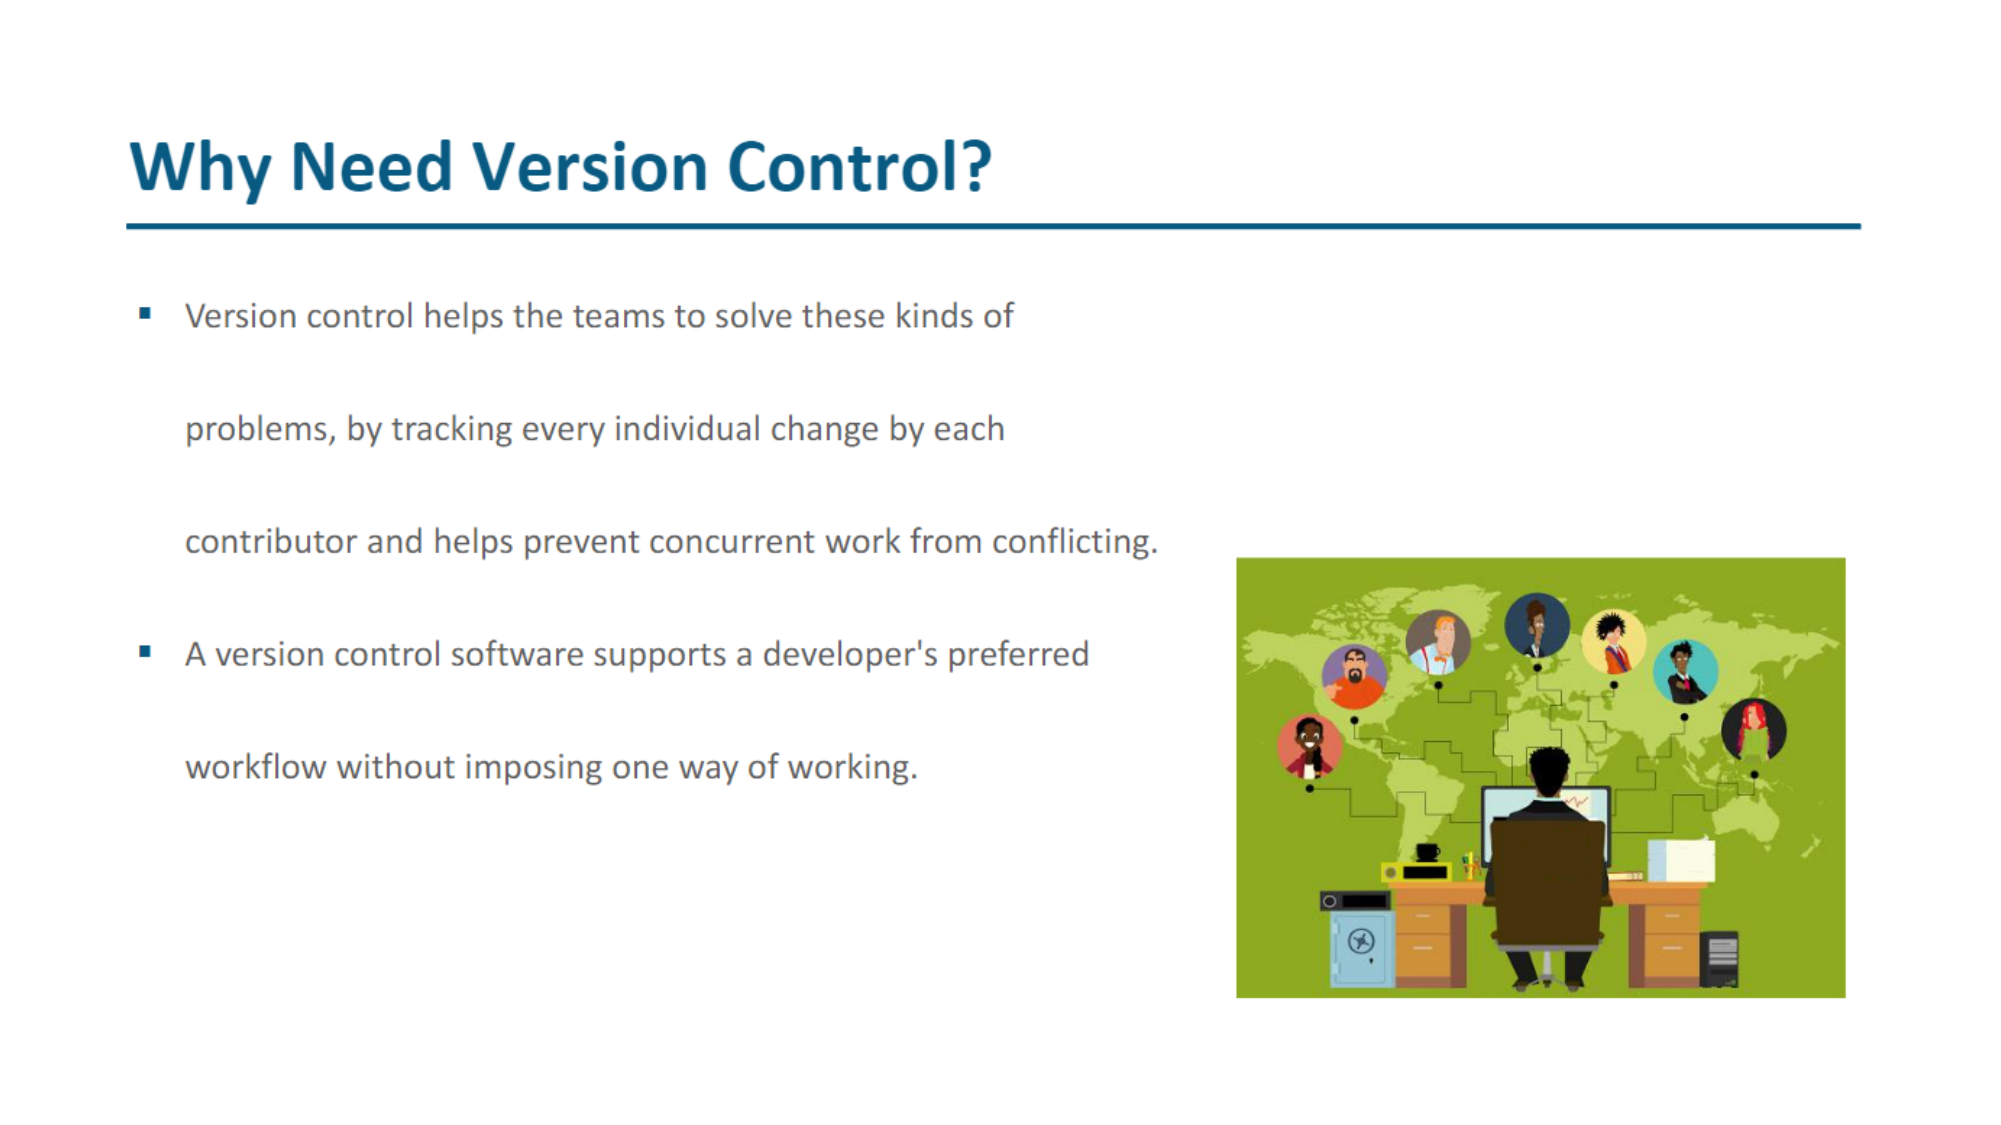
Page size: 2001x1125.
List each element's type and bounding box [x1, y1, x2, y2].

list [112, 105, 1888, 1020]
